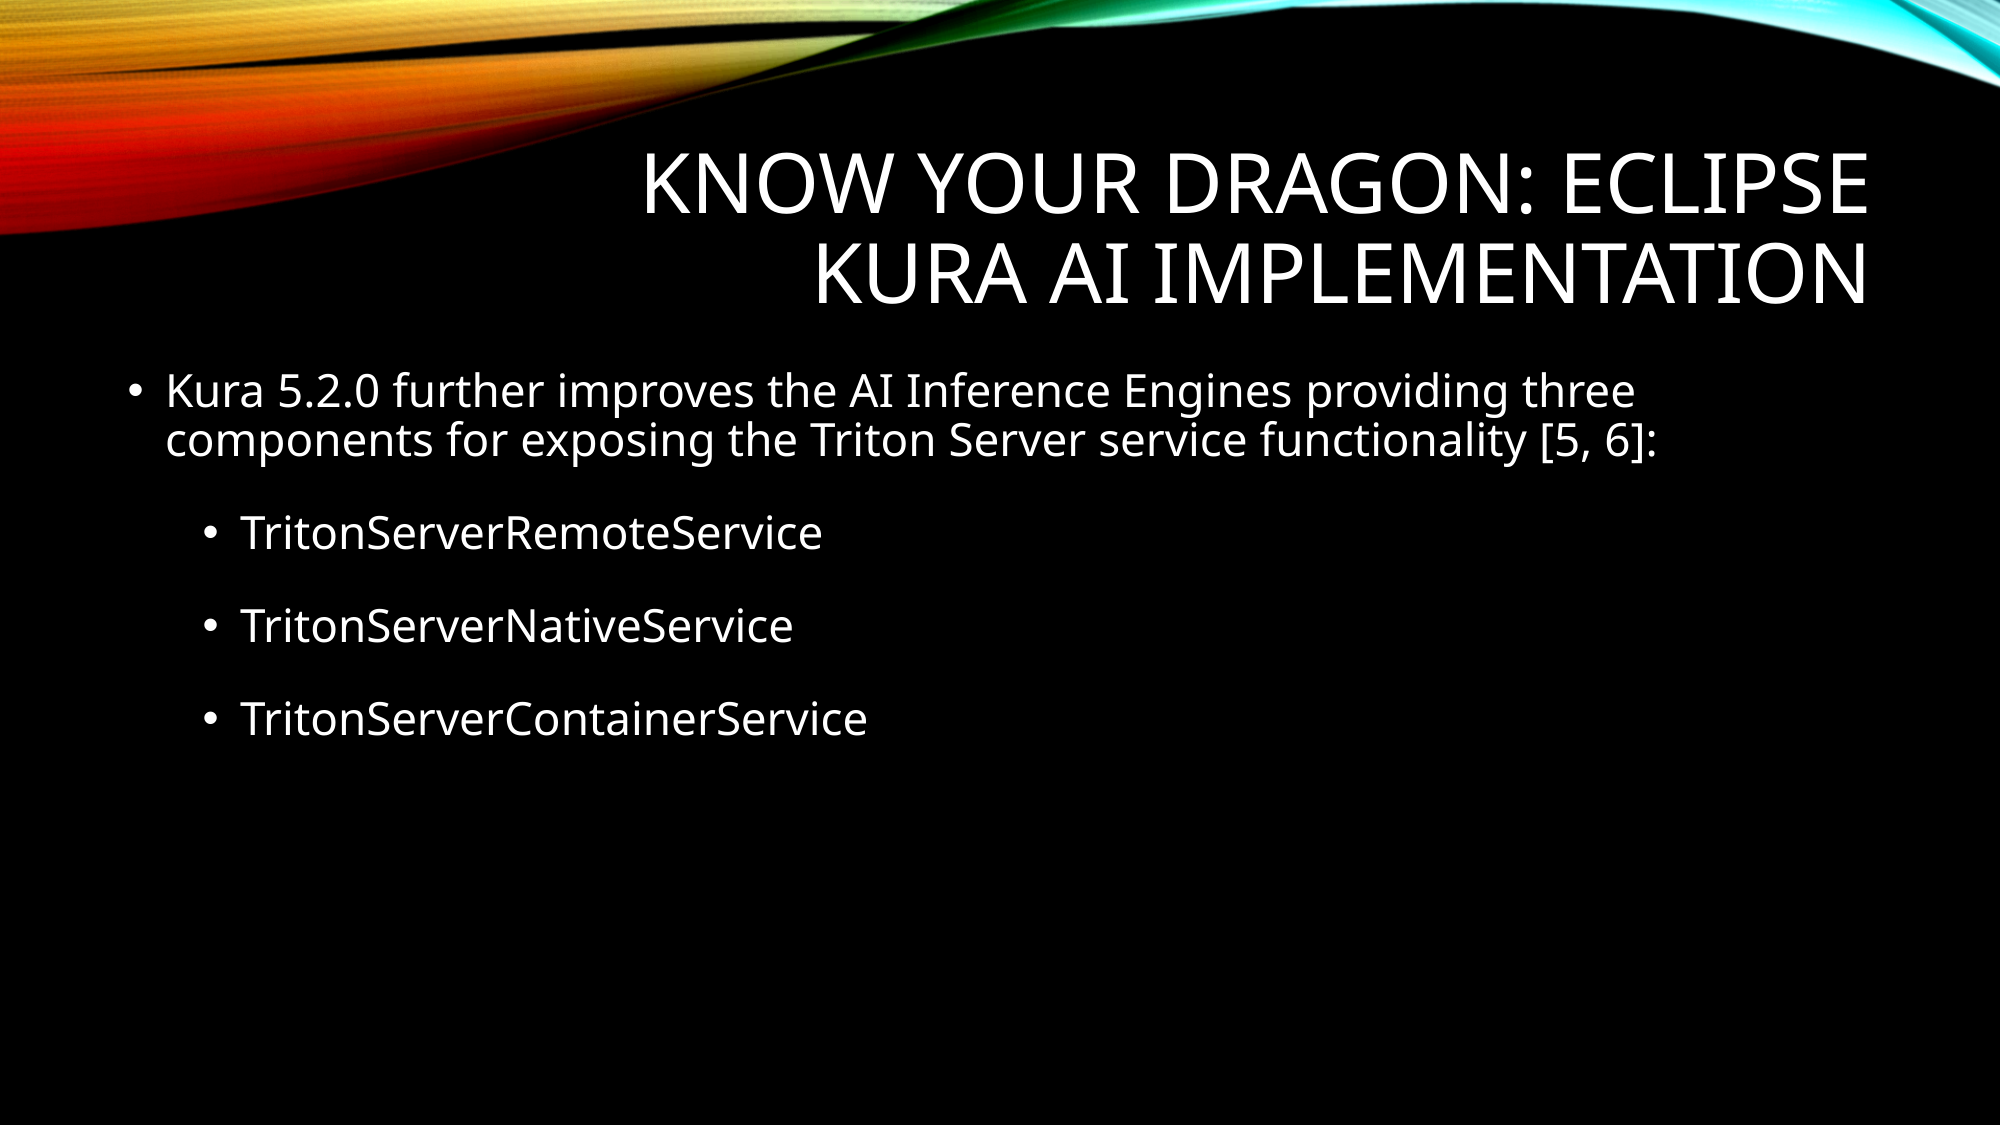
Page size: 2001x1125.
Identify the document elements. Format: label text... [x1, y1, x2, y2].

title Know your dragon: Eclipse Kura AI implementation [474, 125, 1888, 338]
picture [0, 0, 2000, 237]
list Kura 5.2.0 further improves the AI Inference Engines providing three components for exposing the Triton Server service functionality [5, 6]: TritonServerRemoteService TritonServerNativeService TritonServerContainerService [112, 360, 1888, 1021]
